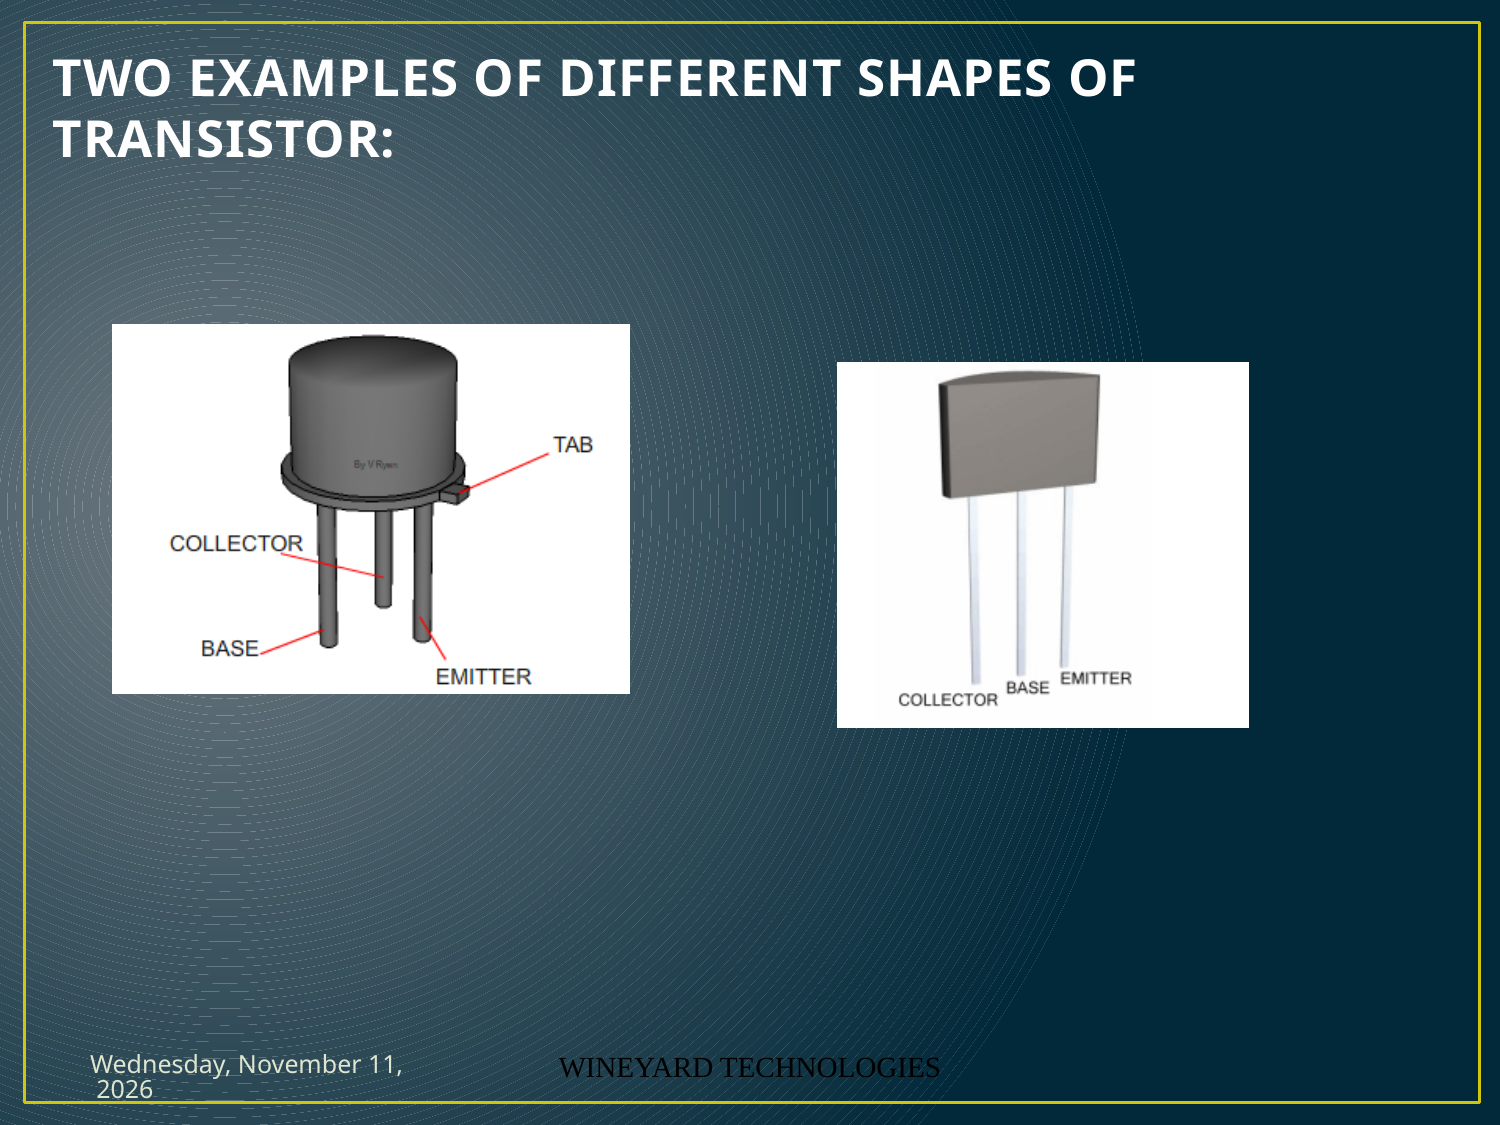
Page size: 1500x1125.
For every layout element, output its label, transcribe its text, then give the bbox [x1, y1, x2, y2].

picture [1090, 734, 1099, 742]
picture [837, 356, 1248, 729]
picture [112, 324, 630, 694]
footer WINEYARD TECHNOLOGIES [464, 1035, 1036, 1096]
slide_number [75, 1035, 425, 1096]
title TWO EXAMPLES OF DIFFERENT SHAPES OF TRANSISTOR: [37, 37, 1463, 175]
